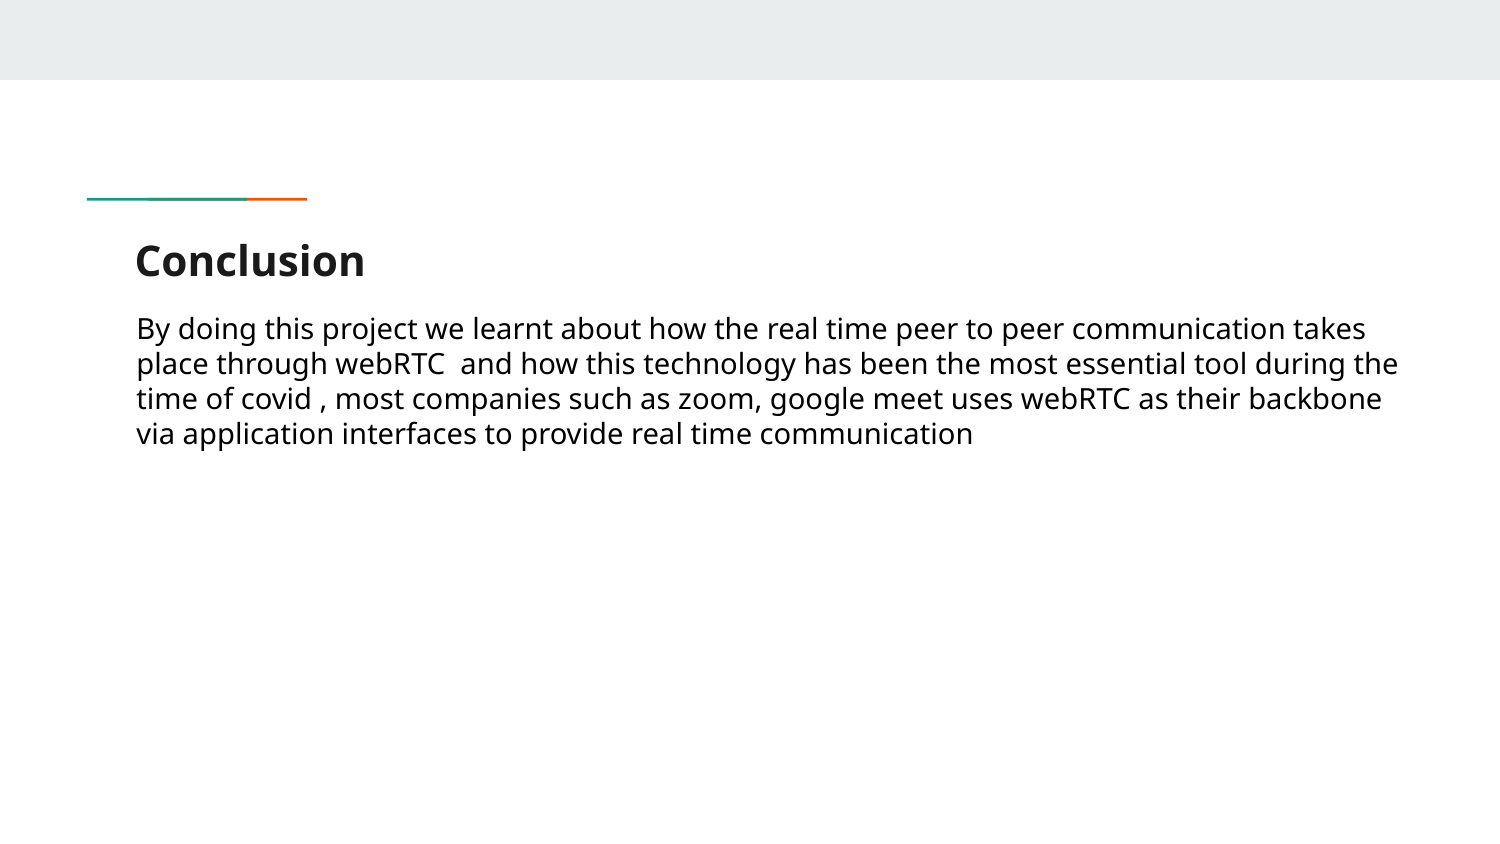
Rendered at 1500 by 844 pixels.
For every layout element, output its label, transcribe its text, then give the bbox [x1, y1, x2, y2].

text_box By doing this project we learnt about how the real time peer to peer communication takes place through webRTC and how this technology has been the most essential tool during the time of covid , most companies such as zoom, google meet uses webRTC as their backbone via application interfaces to provide real time communication [121, 295, 1445, 466]
title Conclusion [119, 216, 1381, 305]
